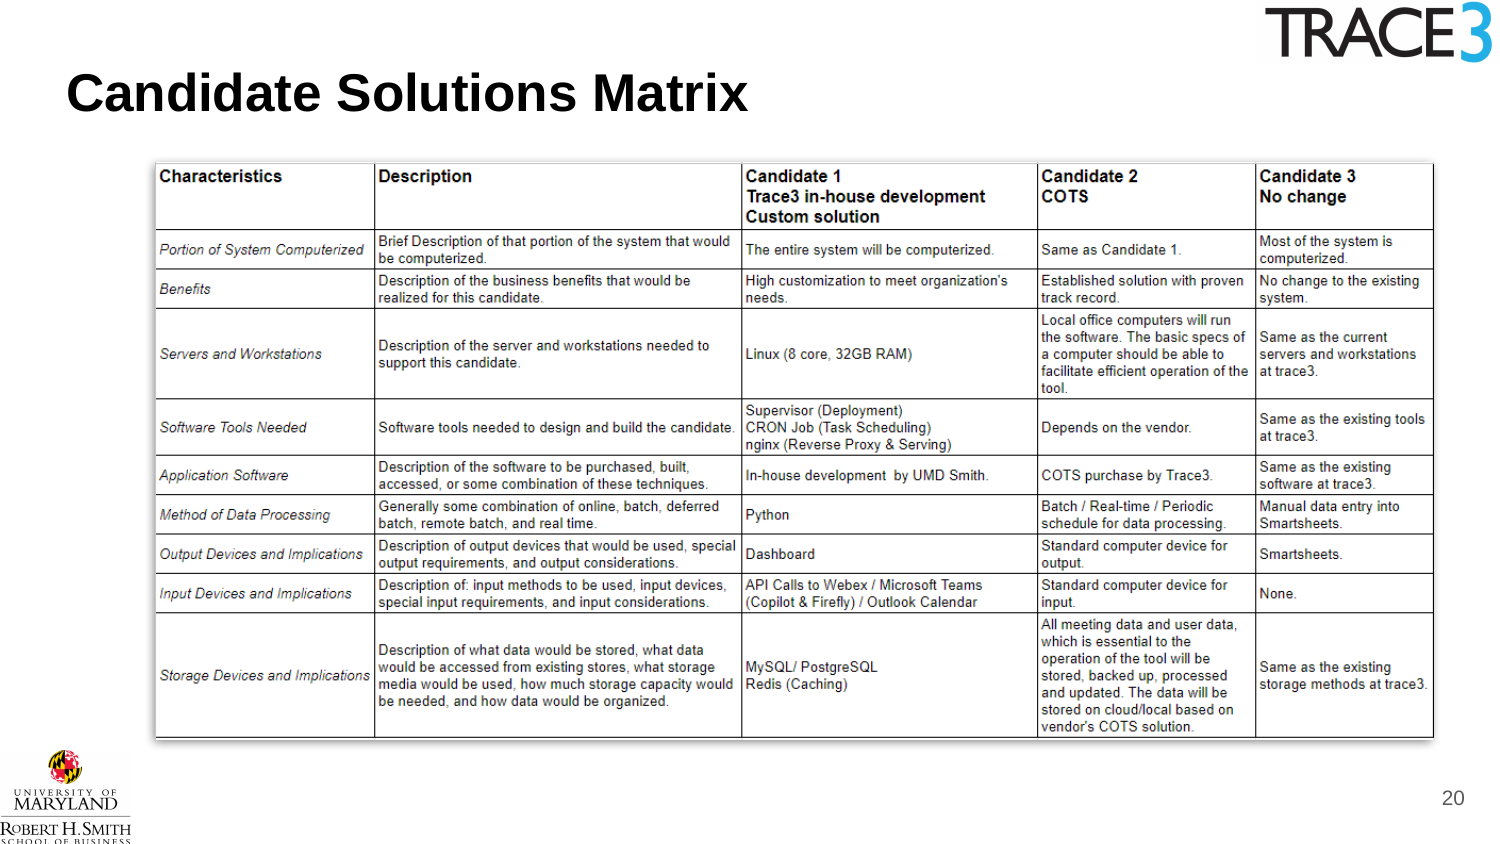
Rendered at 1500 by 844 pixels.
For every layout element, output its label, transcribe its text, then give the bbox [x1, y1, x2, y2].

picture [154, 162, 1434, 741]
title Candidate Solutions Matrix [51, 43, 1449, 138]
slide_number ‹#› [1389, 764, 1480, 830]
picture [1257, 0, 1500, 65]
picture [0, 750, 131, 844]
